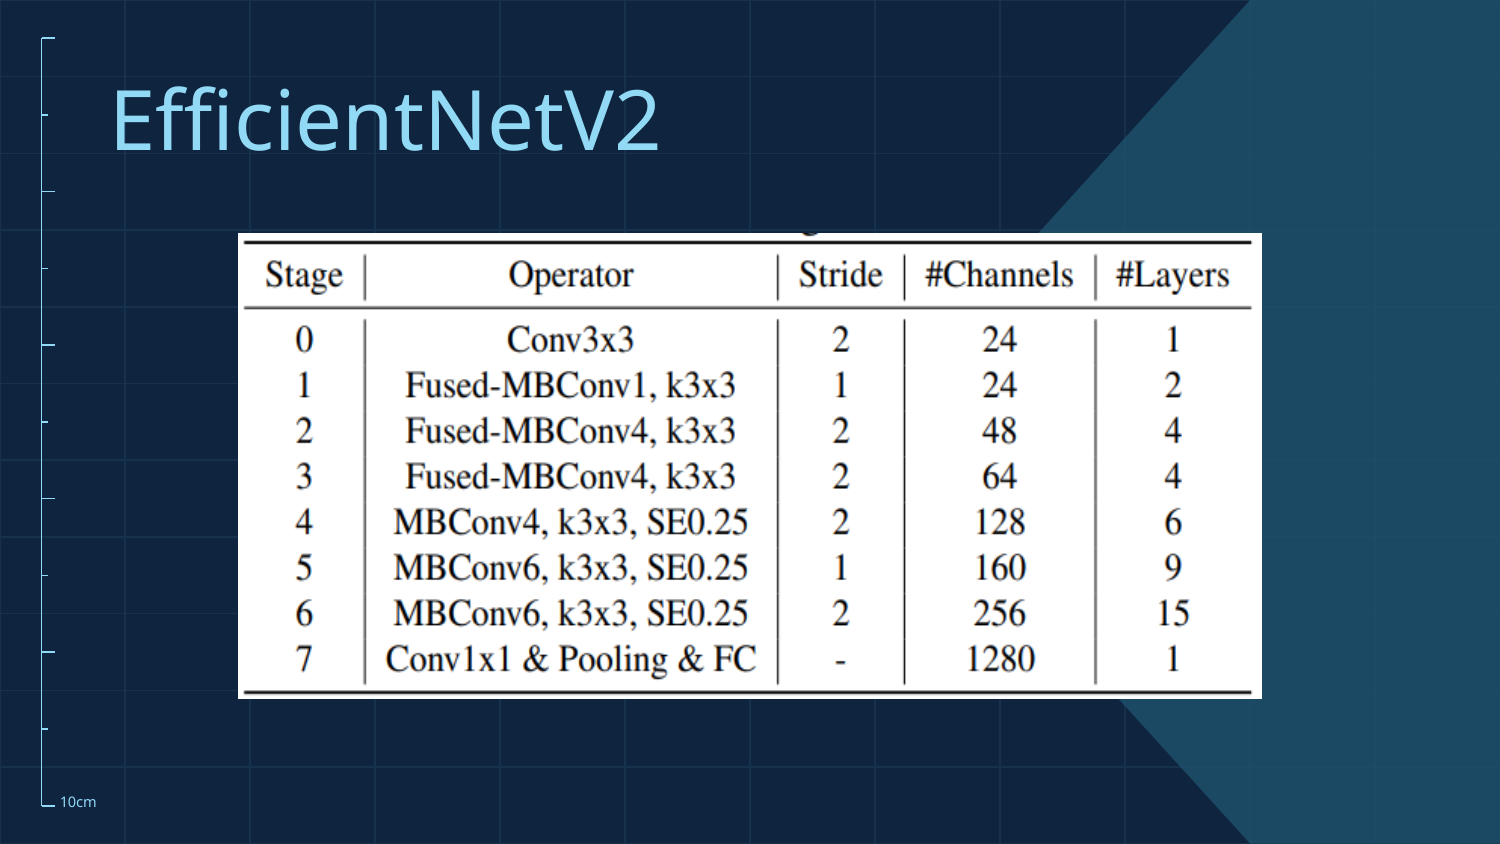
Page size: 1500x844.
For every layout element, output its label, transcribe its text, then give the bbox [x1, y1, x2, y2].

title EfficientNetV2 [94, 66, 1359, 161]
picture [238, 233, 1262, 699]
